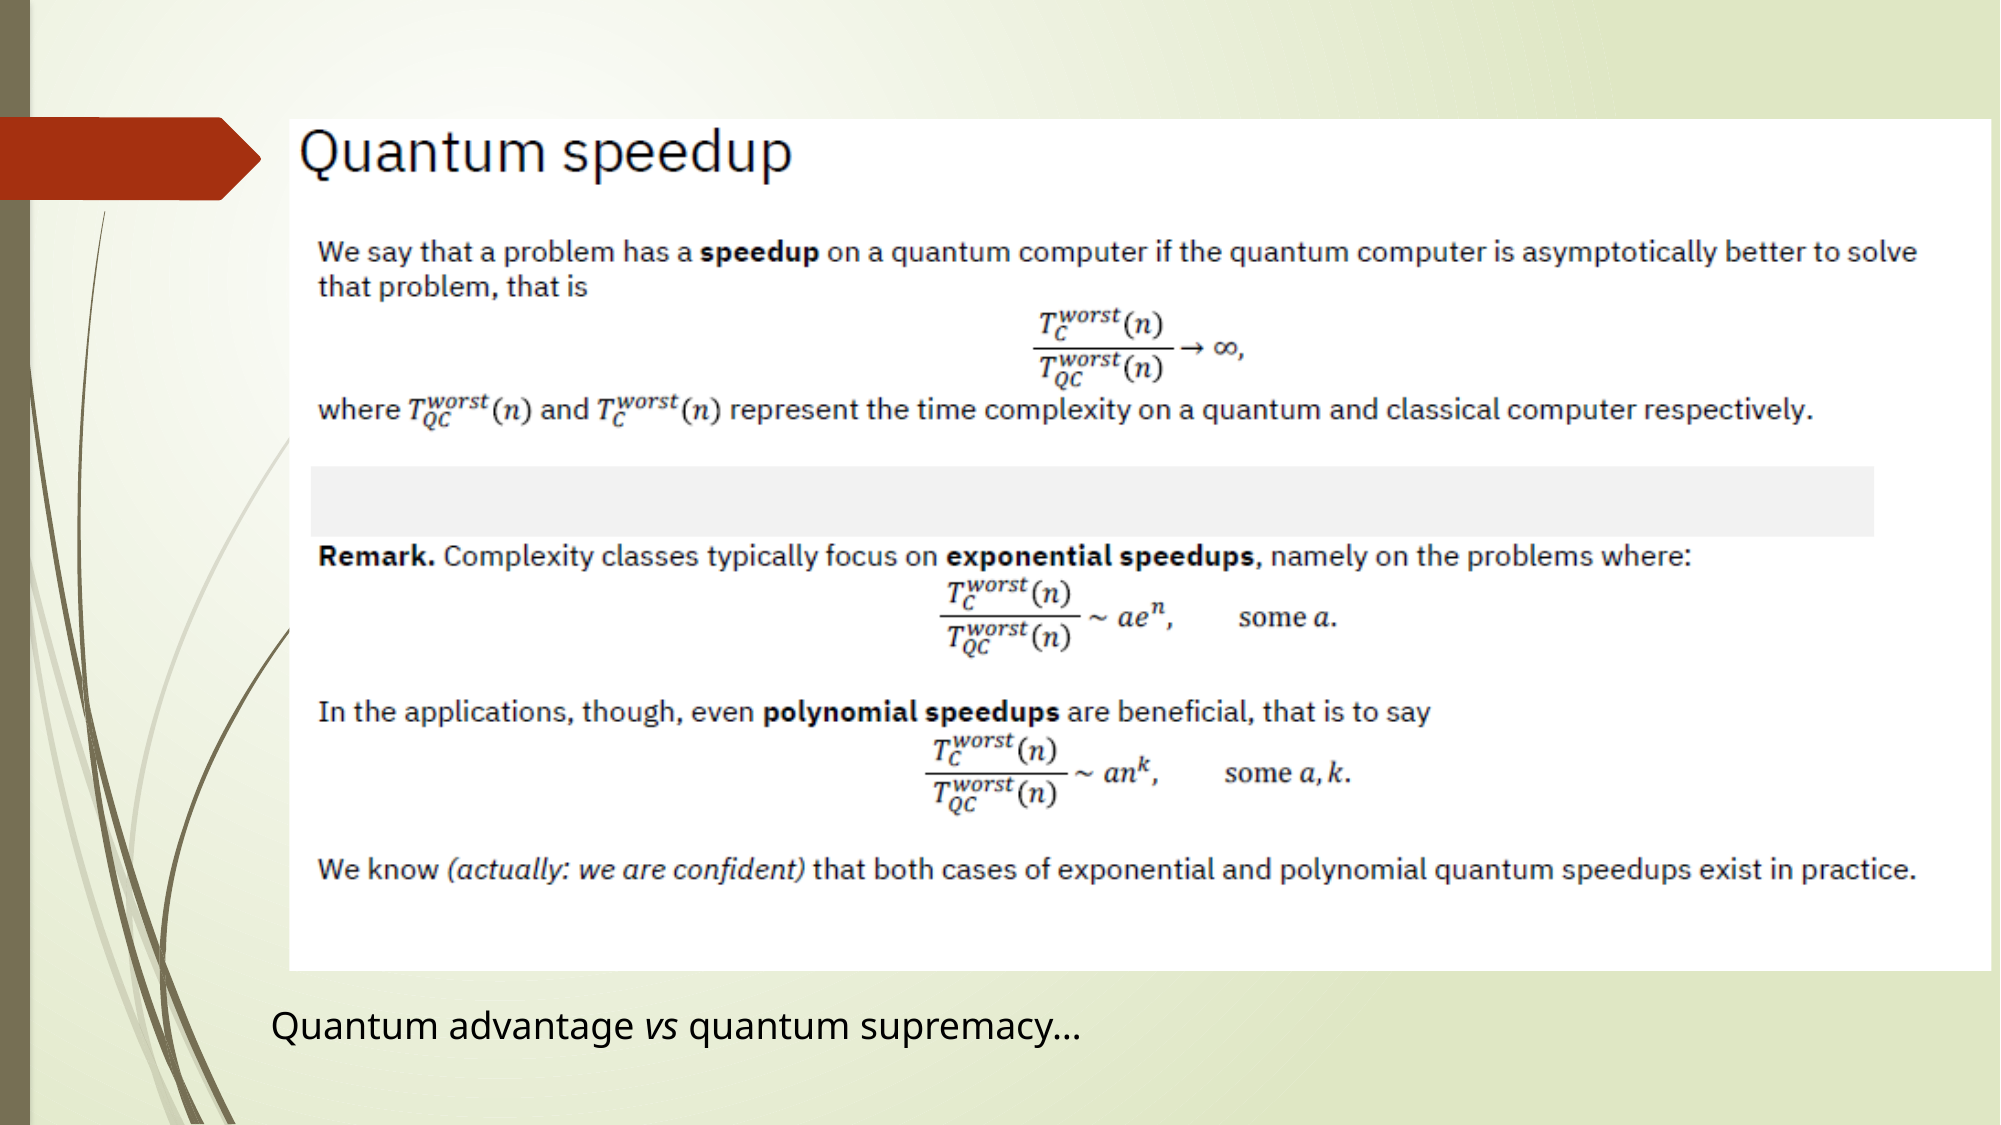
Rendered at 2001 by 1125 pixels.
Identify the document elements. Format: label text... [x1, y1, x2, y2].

picture [289, 119, 1992, 971]
text_box Quantum advantage vs quantum supremacy… [255, 994, 1097, 1055]
